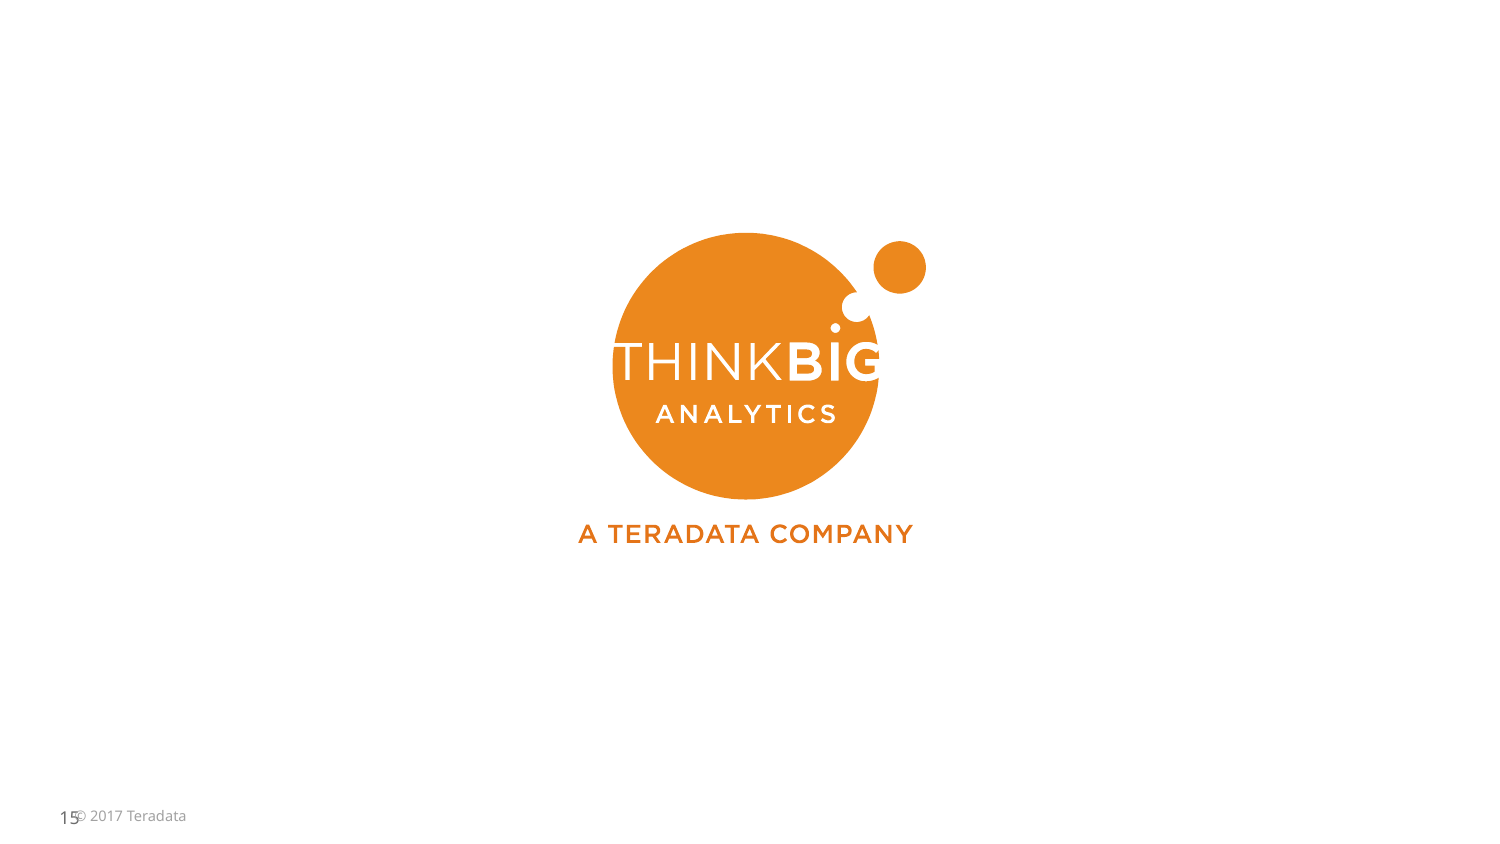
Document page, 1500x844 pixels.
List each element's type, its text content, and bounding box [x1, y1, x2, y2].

slide_number © 2017 Teradata [74, 806, 351, 825]
